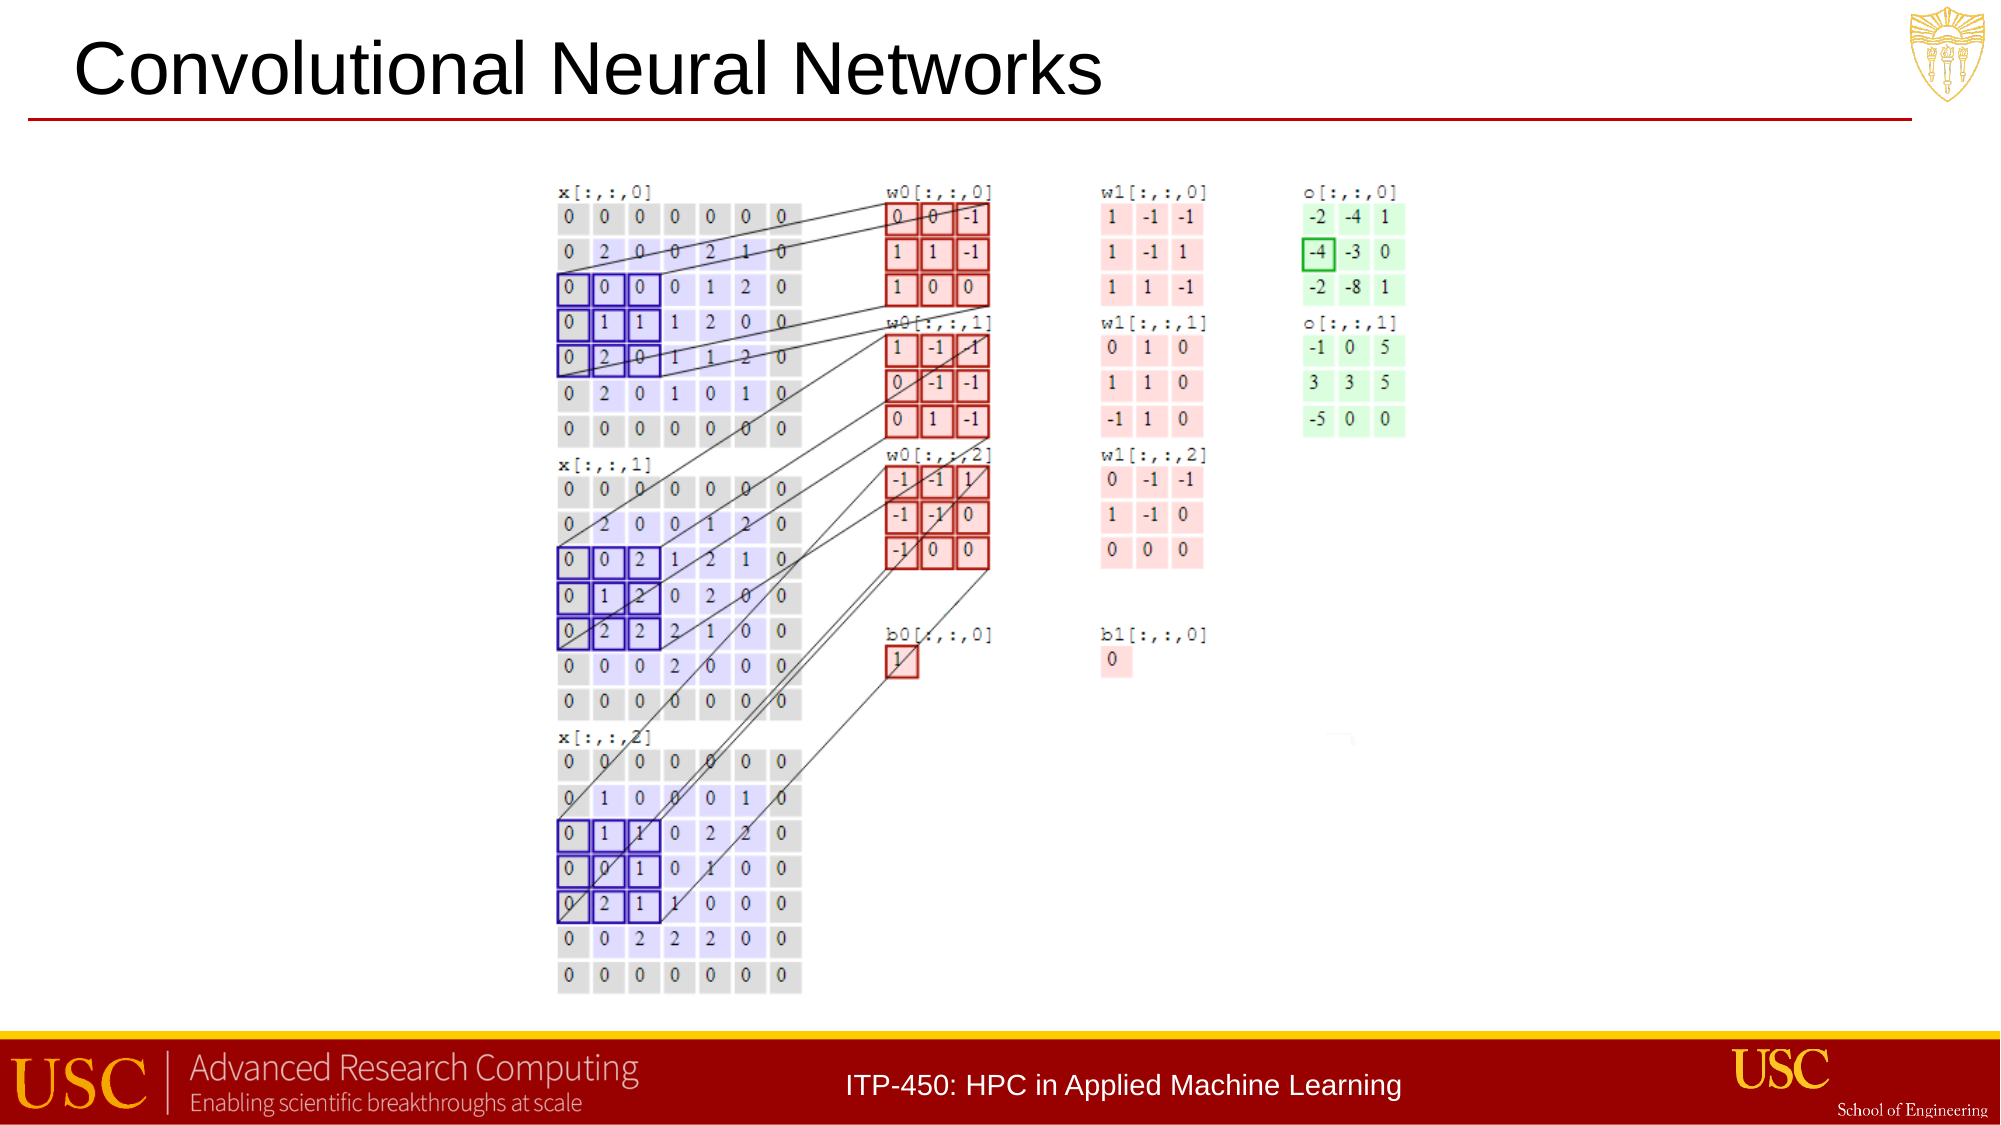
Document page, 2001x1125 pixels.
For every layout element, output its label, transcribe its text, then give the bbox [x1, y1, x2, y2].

text_box Convolutional Neural Networks [59, 12, 1500, 113]
picture [537, 170, 1431, 1017]
picture [6, 1049, 642, 1117]
